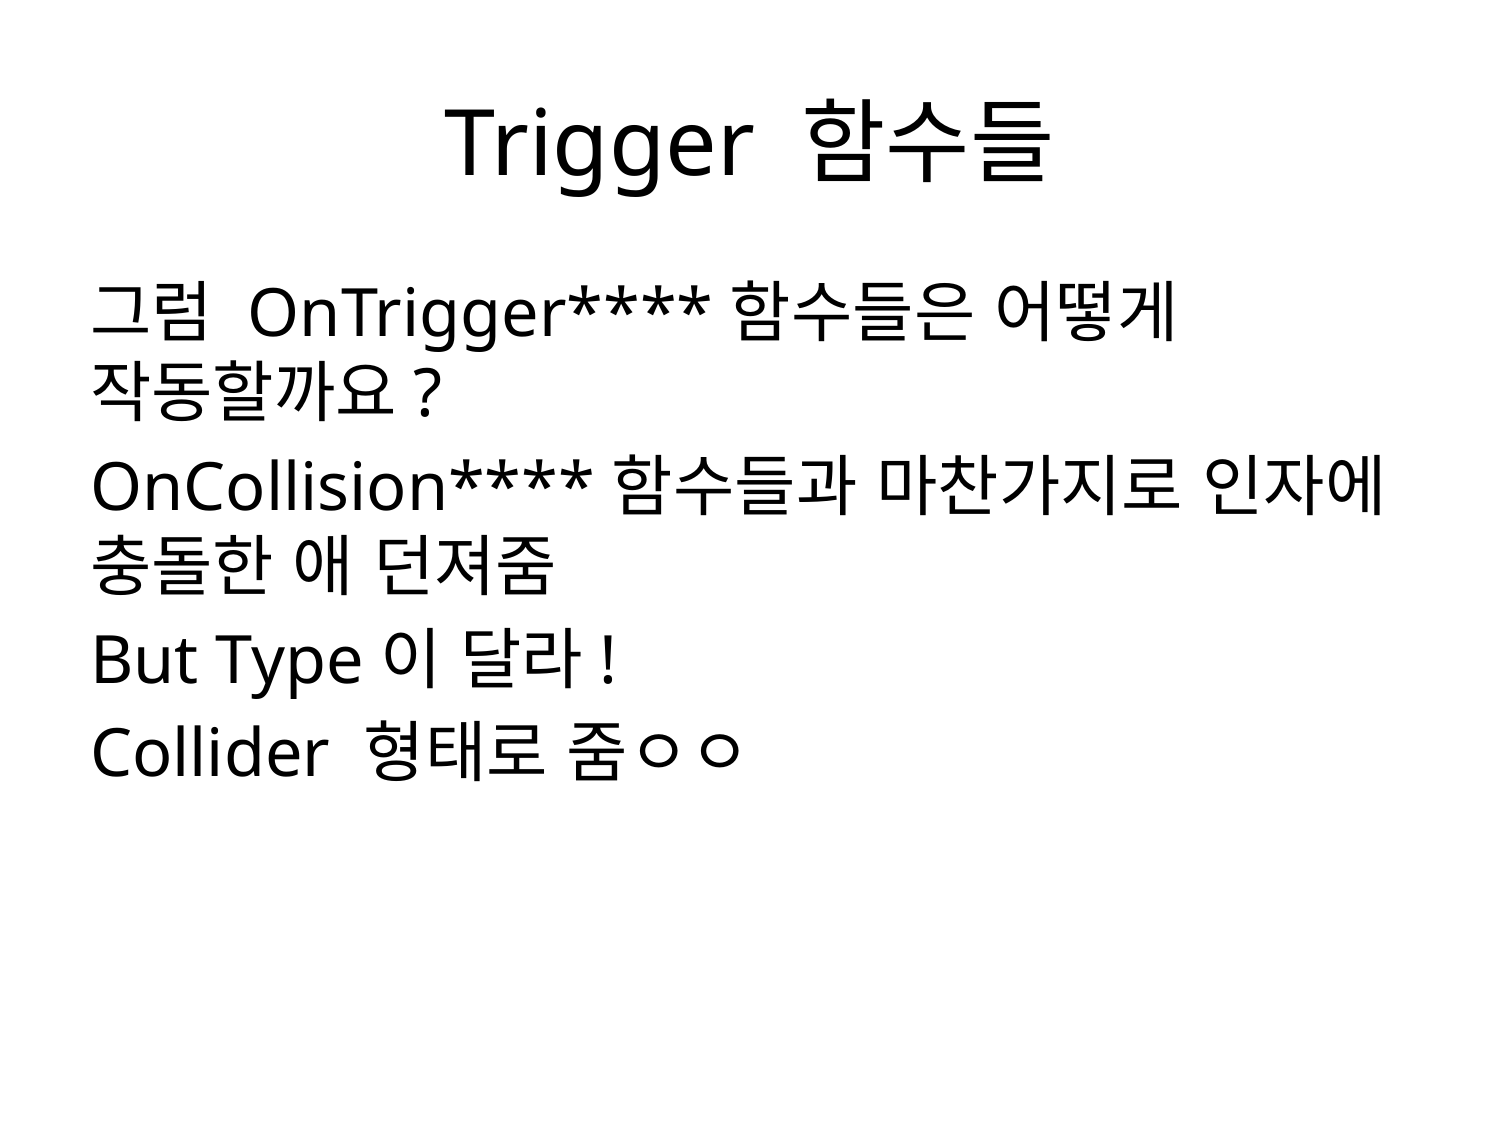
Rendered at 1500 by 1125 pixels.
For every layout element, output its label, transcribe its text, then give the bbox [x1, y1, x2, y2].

list 그럼 OnTrigger****함수들은 어떻게 작동할까요? OnCollision****함수들과 마찬가지로 인자에 충돌한 애 던져줌 But Type이 달라! Collider 형태로 줌ㅇㅇ [75, 262, 1425, 1005]
title Trigger 함수들 [75, 45, 1425, 233]
